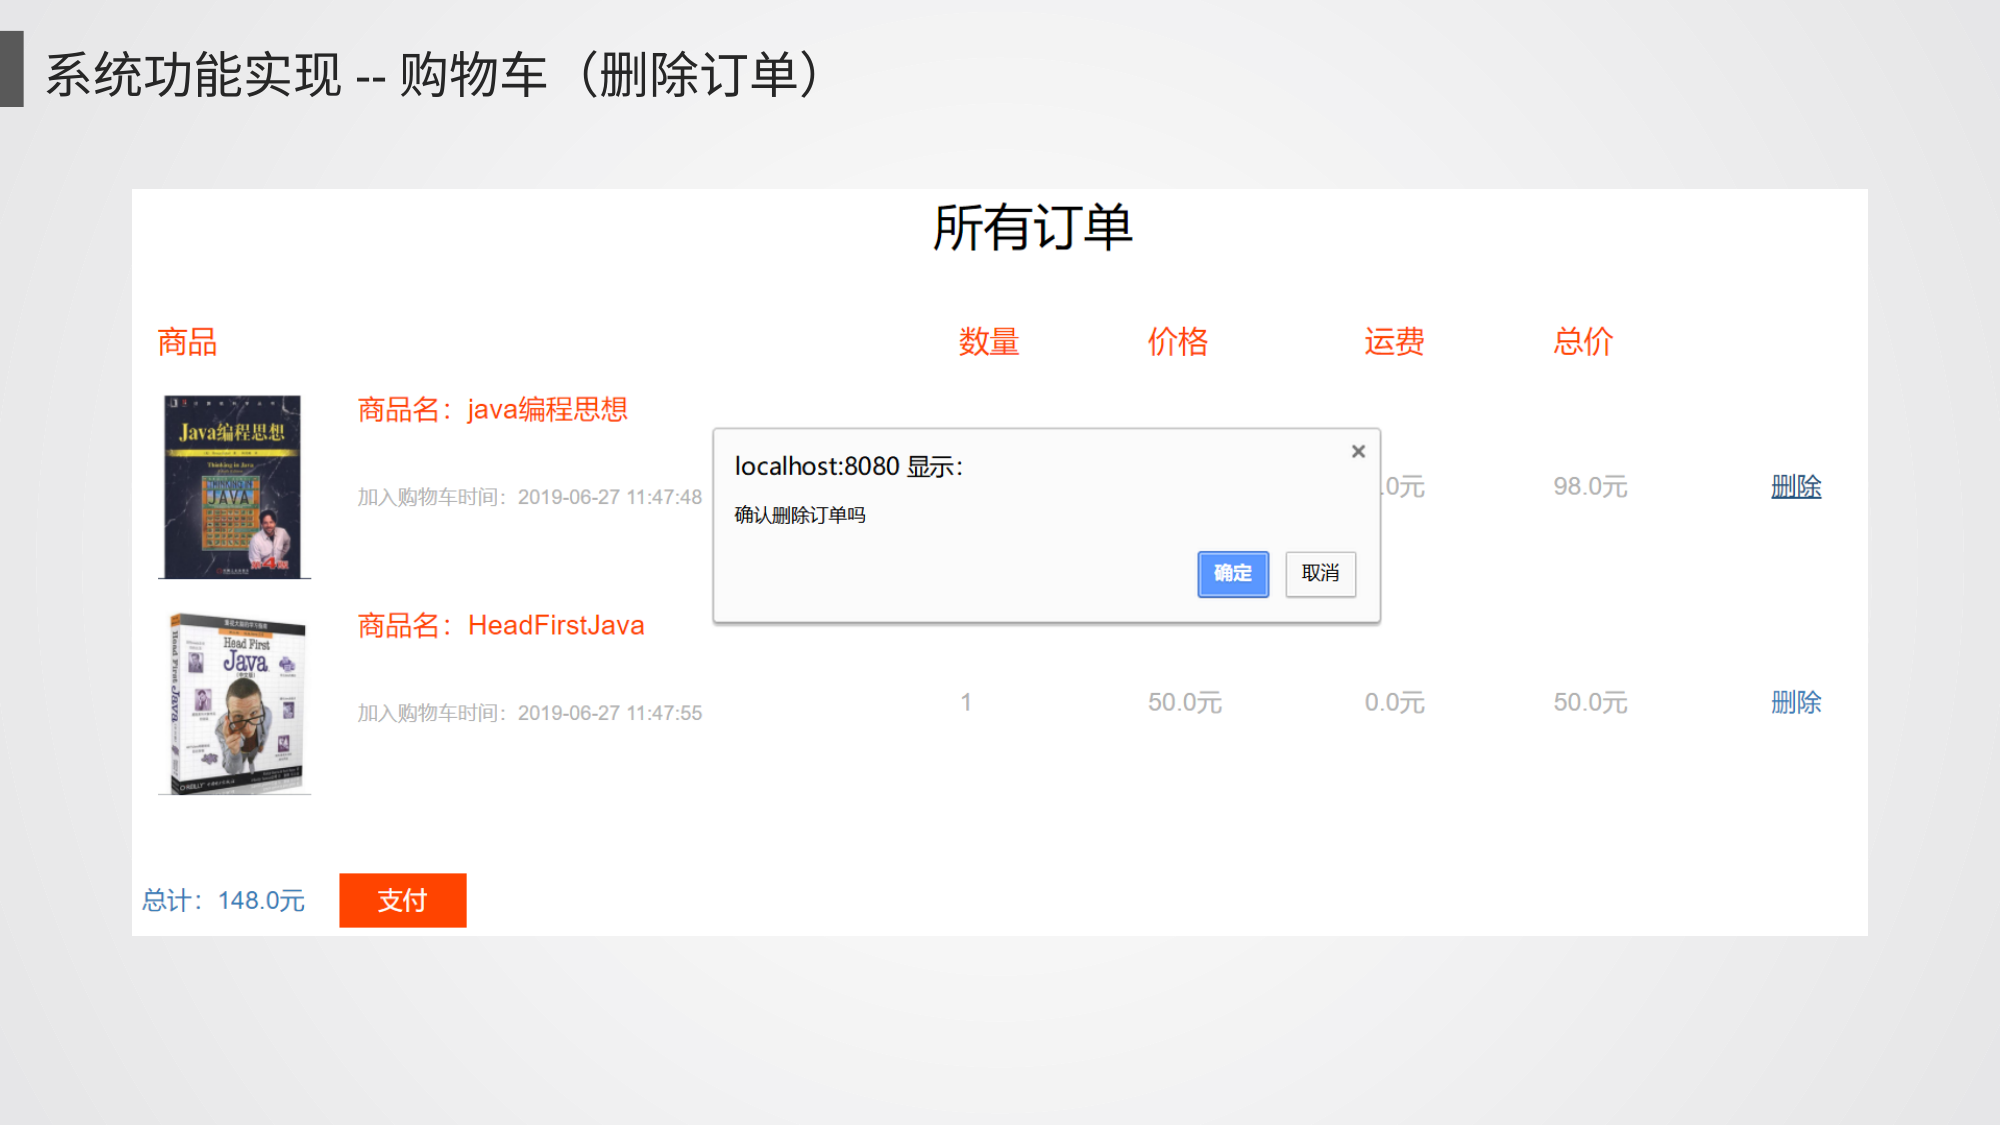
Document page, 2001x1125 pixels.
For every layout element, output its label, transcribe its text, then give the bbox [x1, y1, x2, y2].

text_box 系统功能实现--购物车（删除订单） [28, 36, 870, 171]
text_box [0, 30, 24, 107]
picture [132, 189, 1868, 936]
